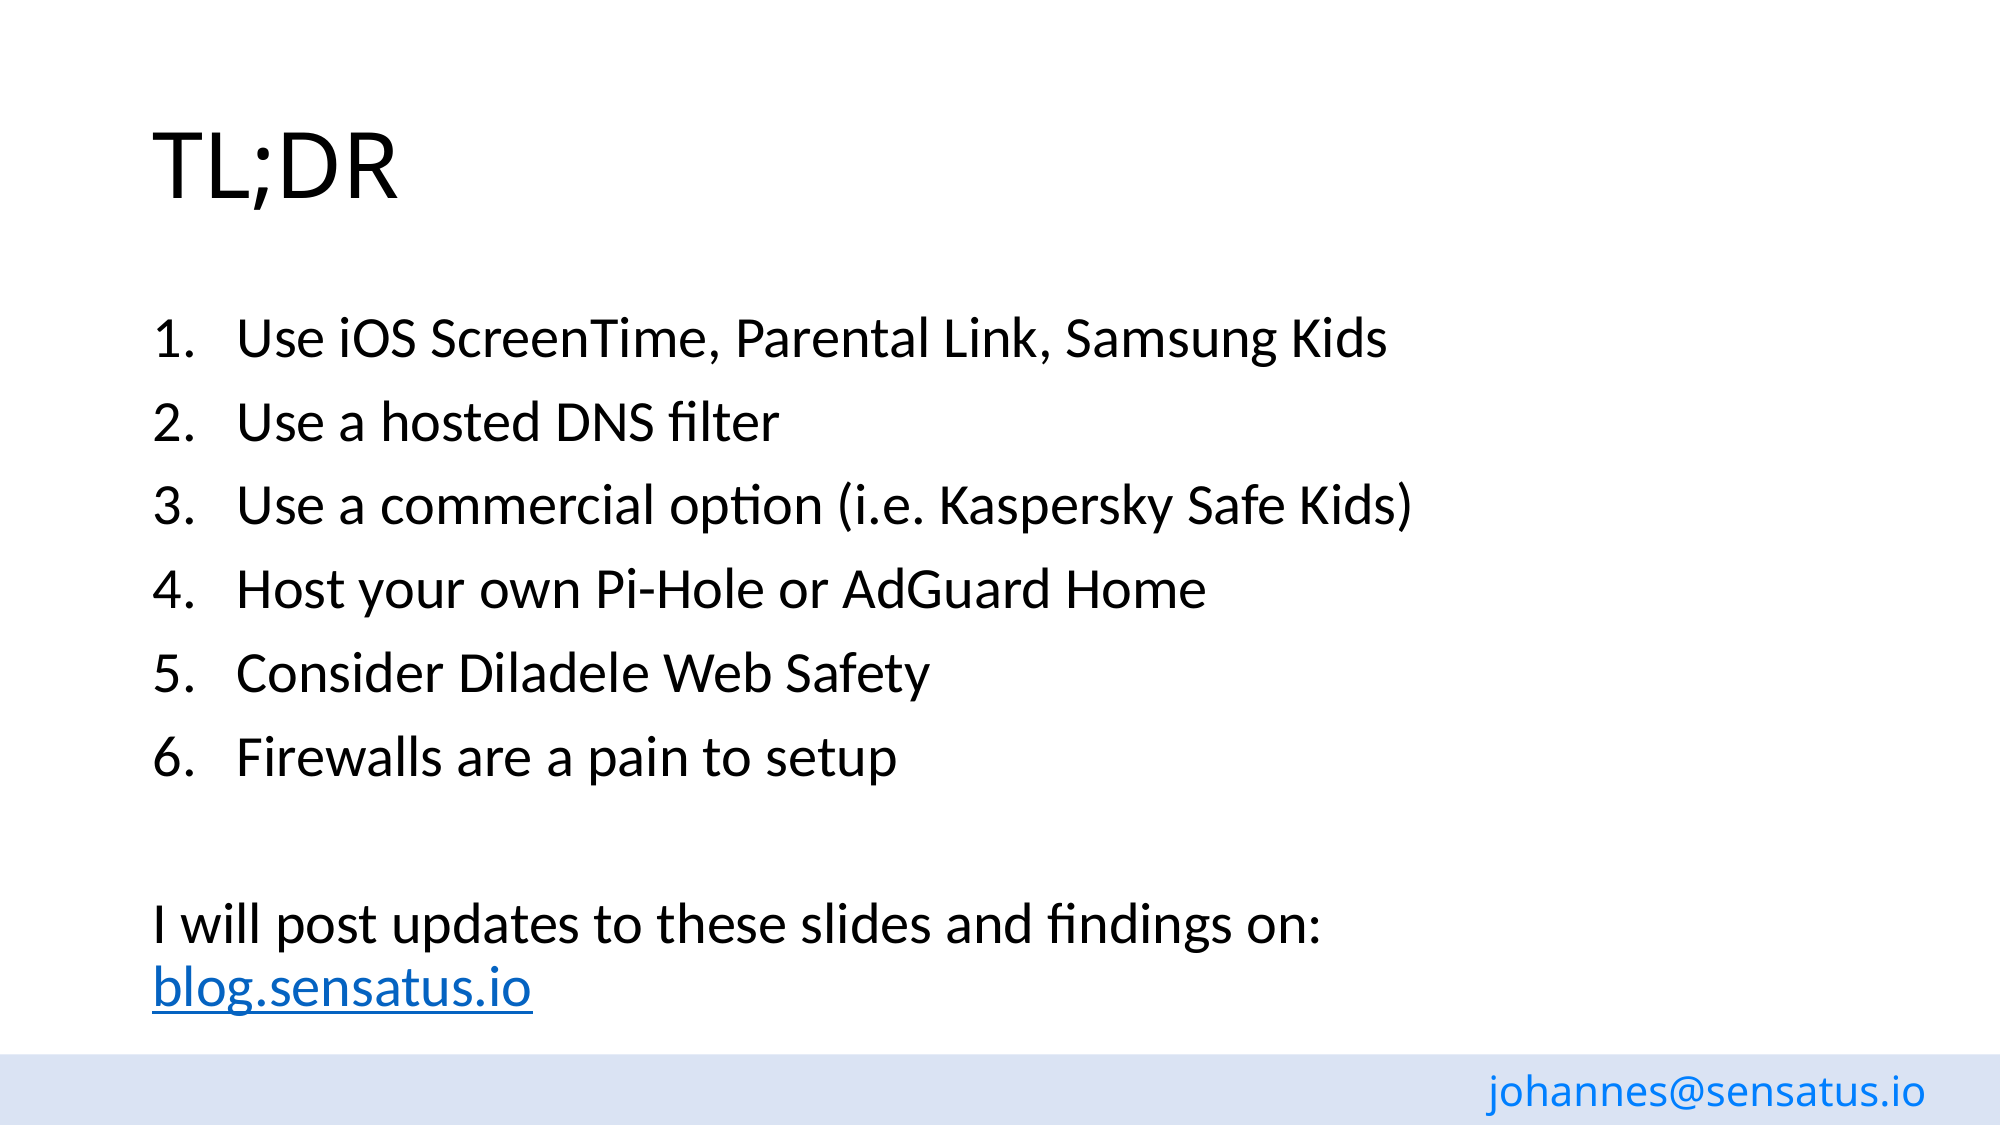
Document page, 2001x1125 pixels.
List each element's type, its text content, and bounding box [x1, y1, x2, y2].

list Use iOS ScreenTime, Parental Link, Samsung Kids Use a hosted DNS filter Use a commercial option (i.e. Kaspersky Safe Kids) Host your own Pi-Hole or AdGuard Home Consider Diladele Web Safety Firewalls are a pain to setup I will post updates to these slides and findings on: blog.sensatus.io [137, 299, 1863, 1014]
title TL;DR [137, 59, 1863, 278]
